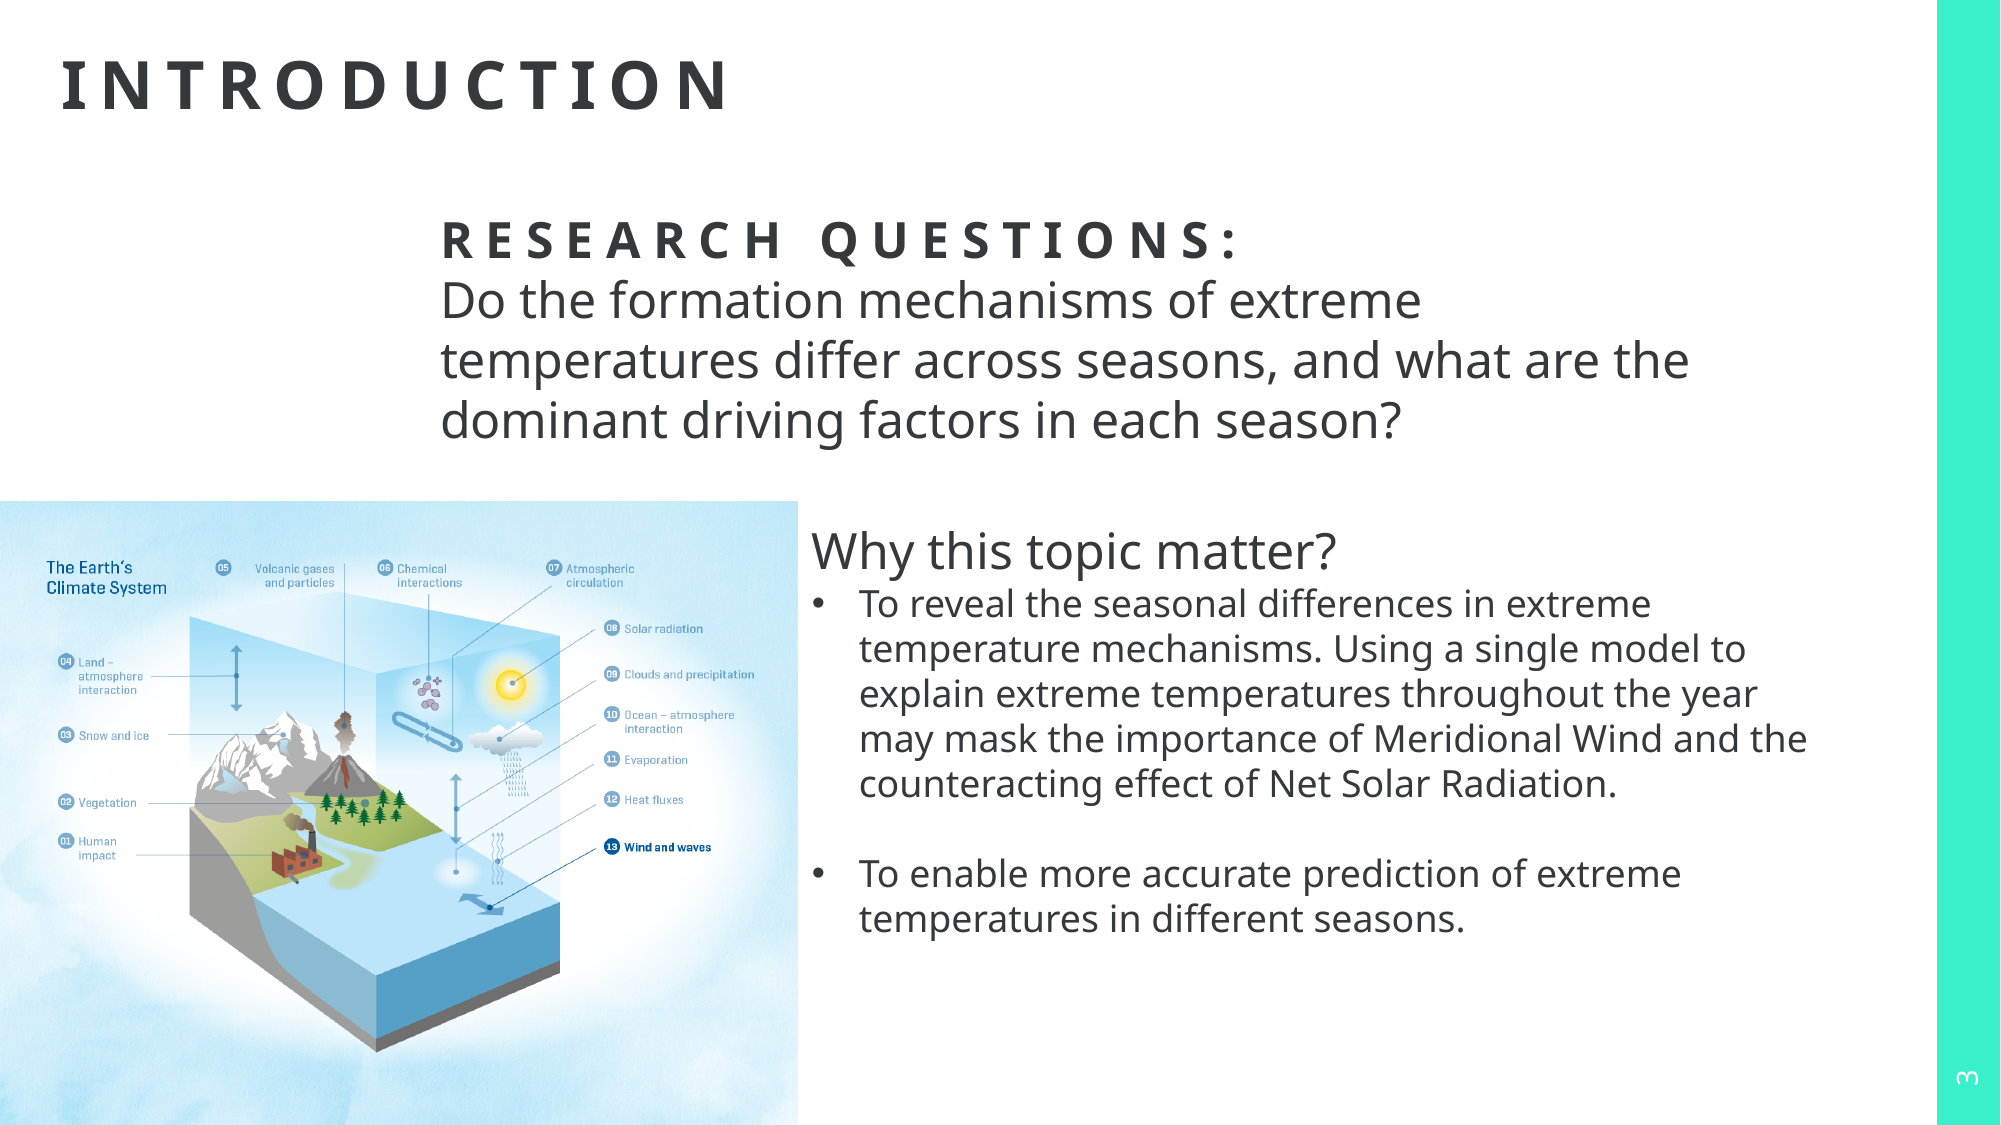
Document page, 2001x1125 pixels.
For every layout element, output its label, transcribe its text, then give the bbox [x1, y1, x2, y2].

text_box Research questions: Do the formation mechanisms of extreme temperatures differ across seasons, and what are the dominant driving factors in each season? [425, 200, 1724, 512]
slide_number 3 [1937, 1032, 2000, 1125]
text_box Why this topic matter? To reveal the seasonal differences in extreme temperature mechanisms. Using a single model to explain extreme temperatures throughout the year may mask the importance of Meridional Wind and the counteracting effect of Net Solar Radiation. To enable more accurate prediction of extreme temperatures in different seasons. [798, 512, 1846, 1008]
picture [0, 501, 798, 1125]
text_box Introduction [46, 35, 846, 131]
